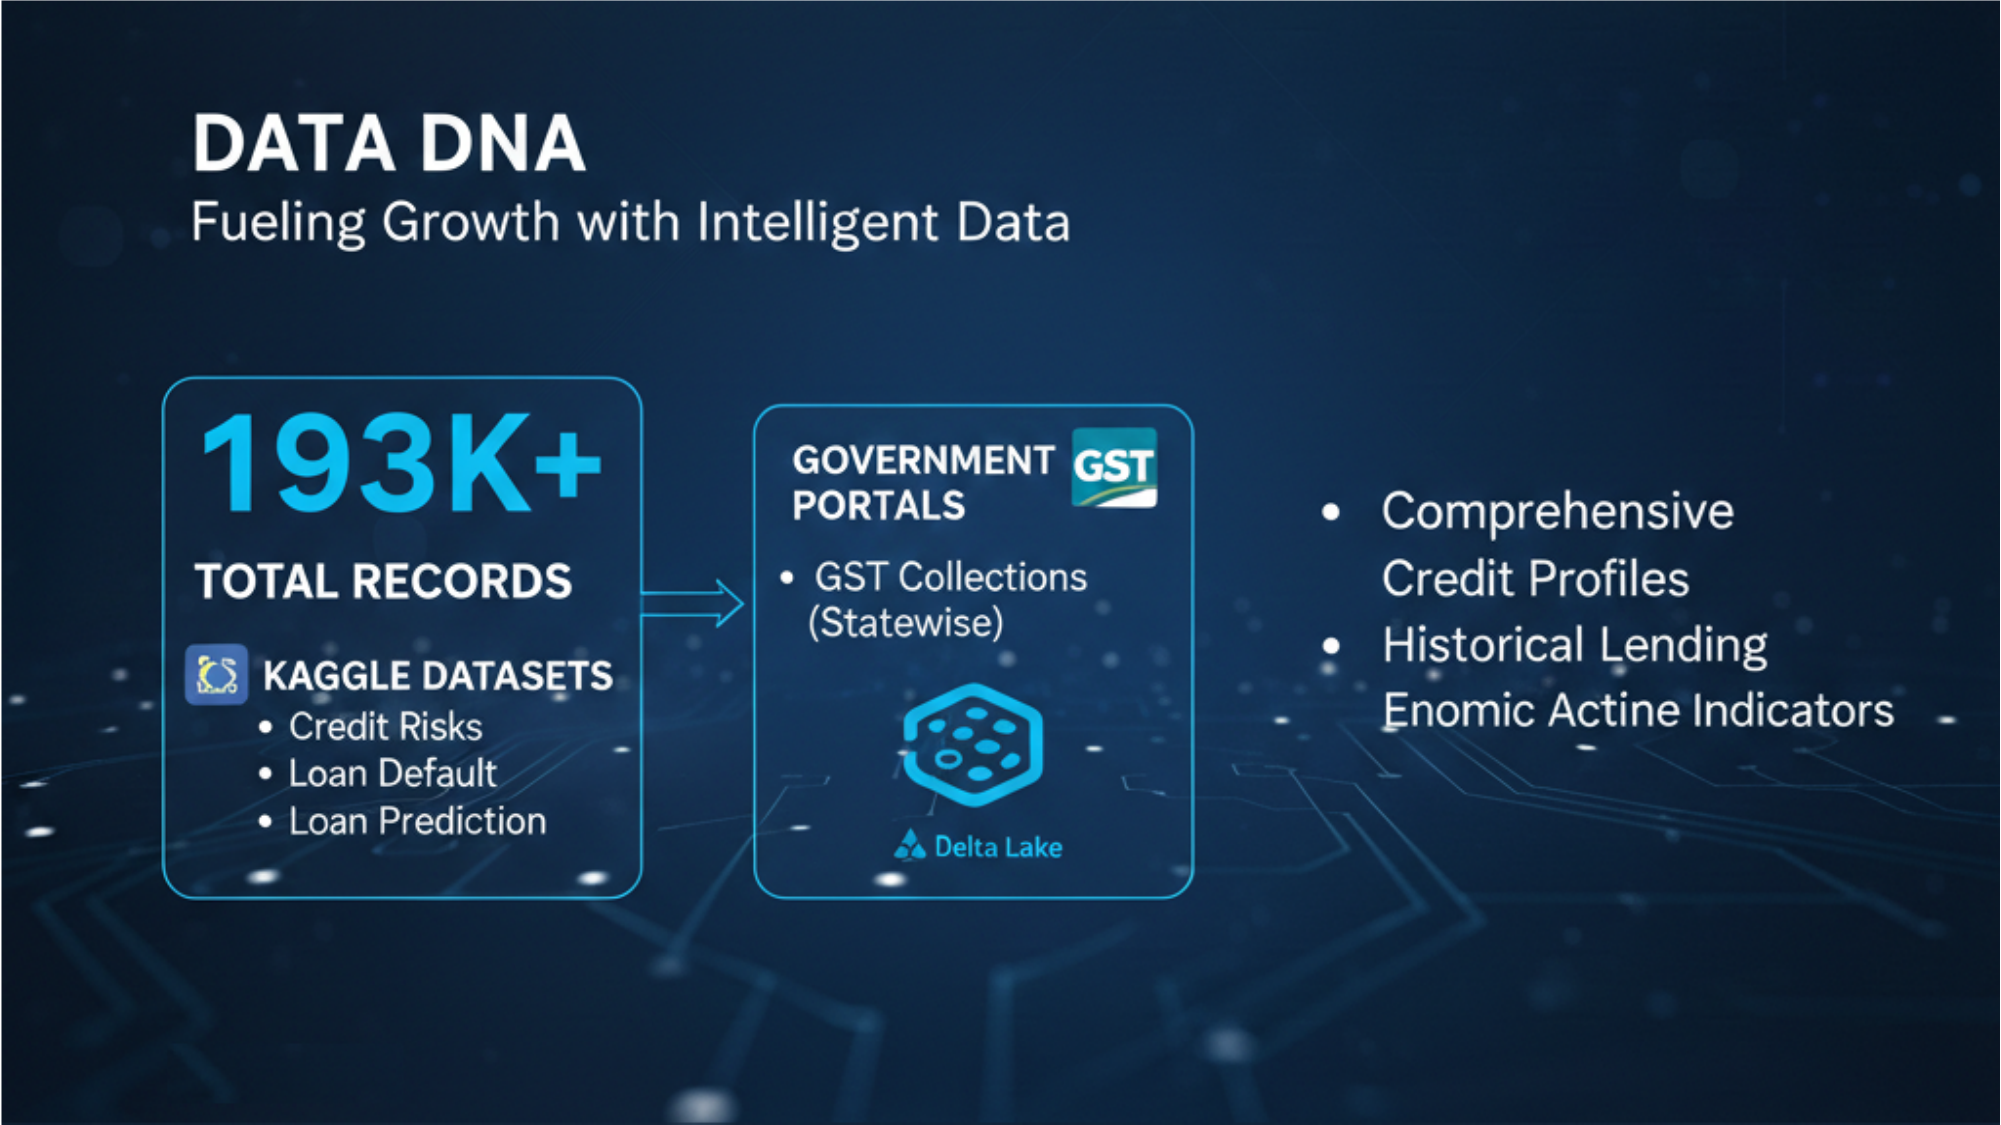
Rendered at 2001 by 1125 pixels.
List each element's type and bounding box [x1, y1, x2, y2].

list [0, 0, 2000, 1125]
